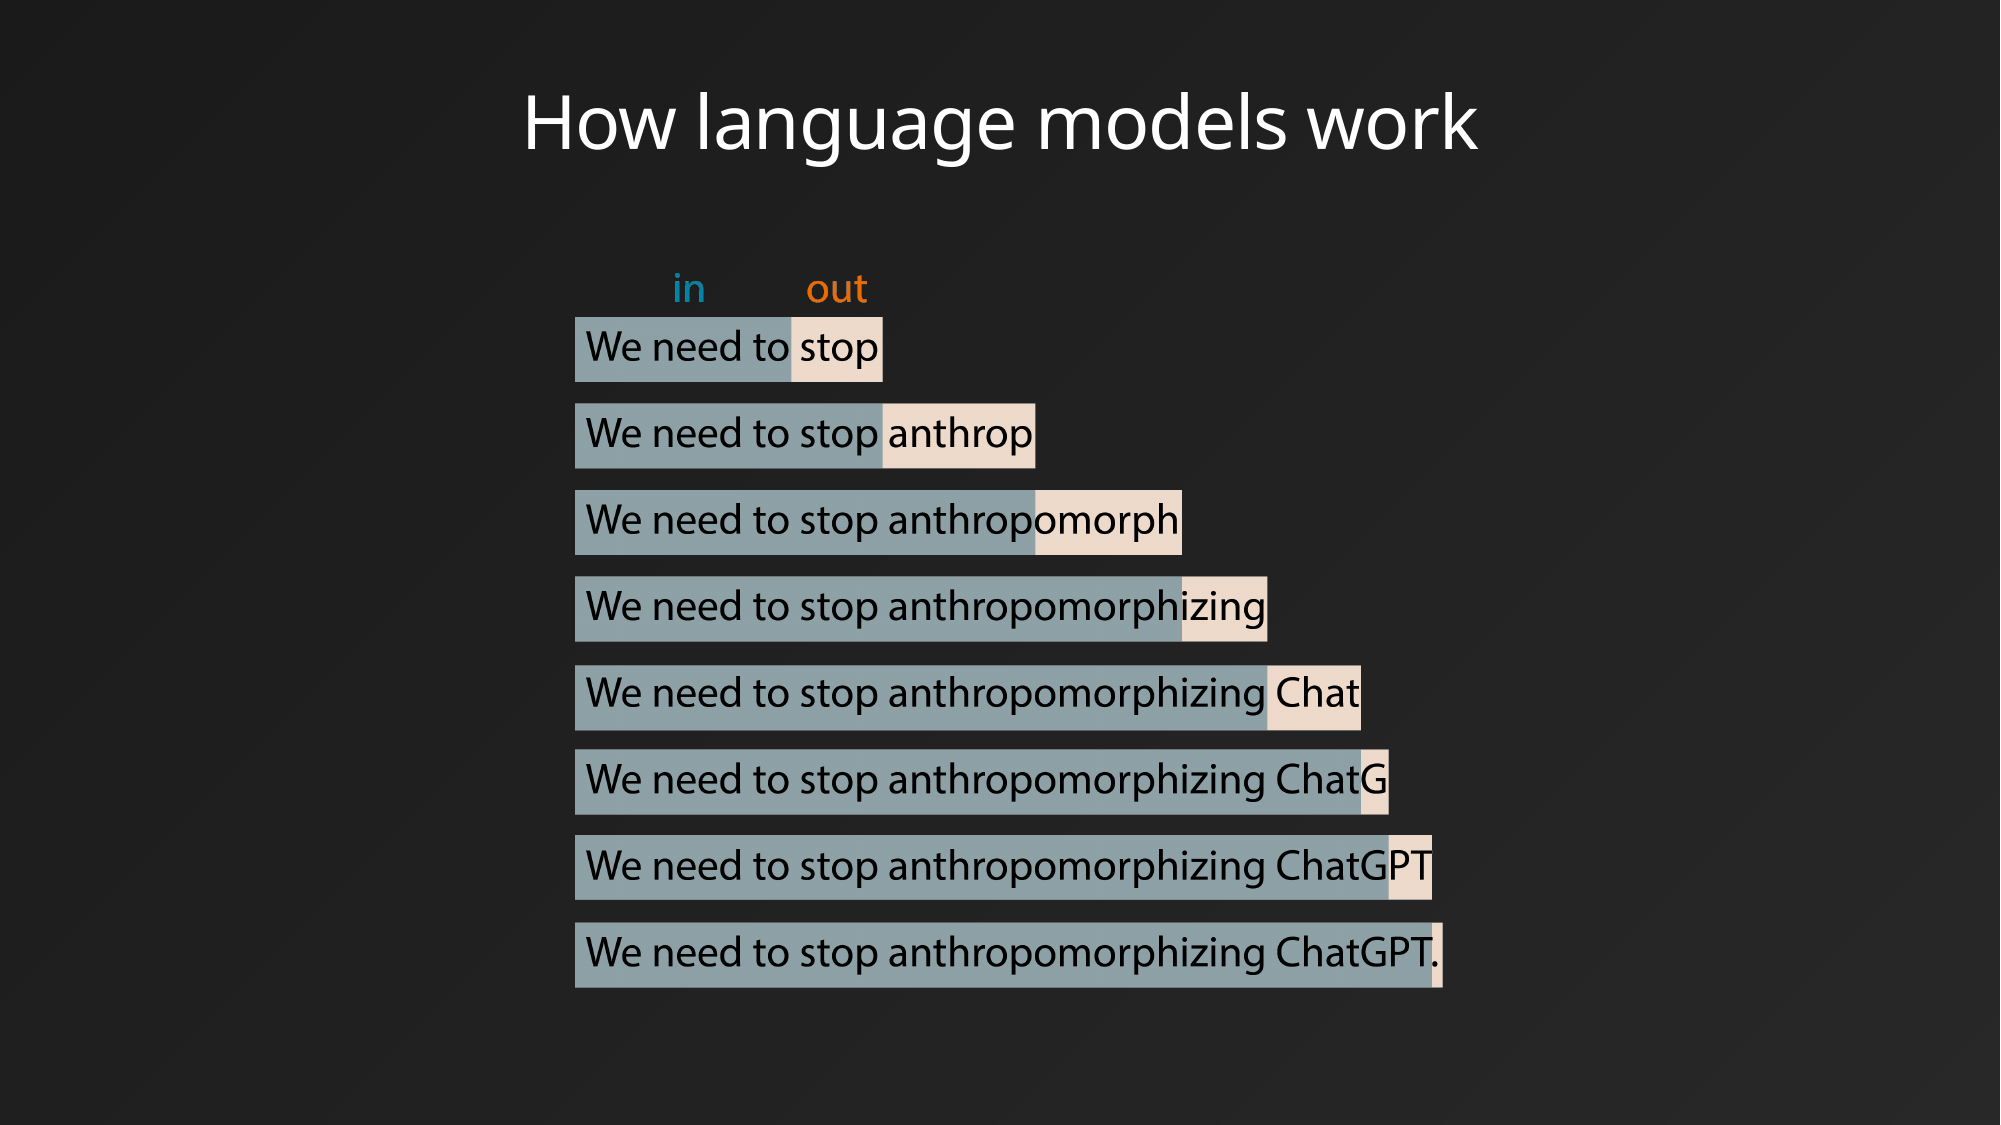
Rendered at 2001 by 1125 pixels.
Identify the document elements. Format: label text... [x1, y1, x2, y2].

picture [499, 187, 1701, 1057]
text_box How language models work [96, 74, 1904, 165]
